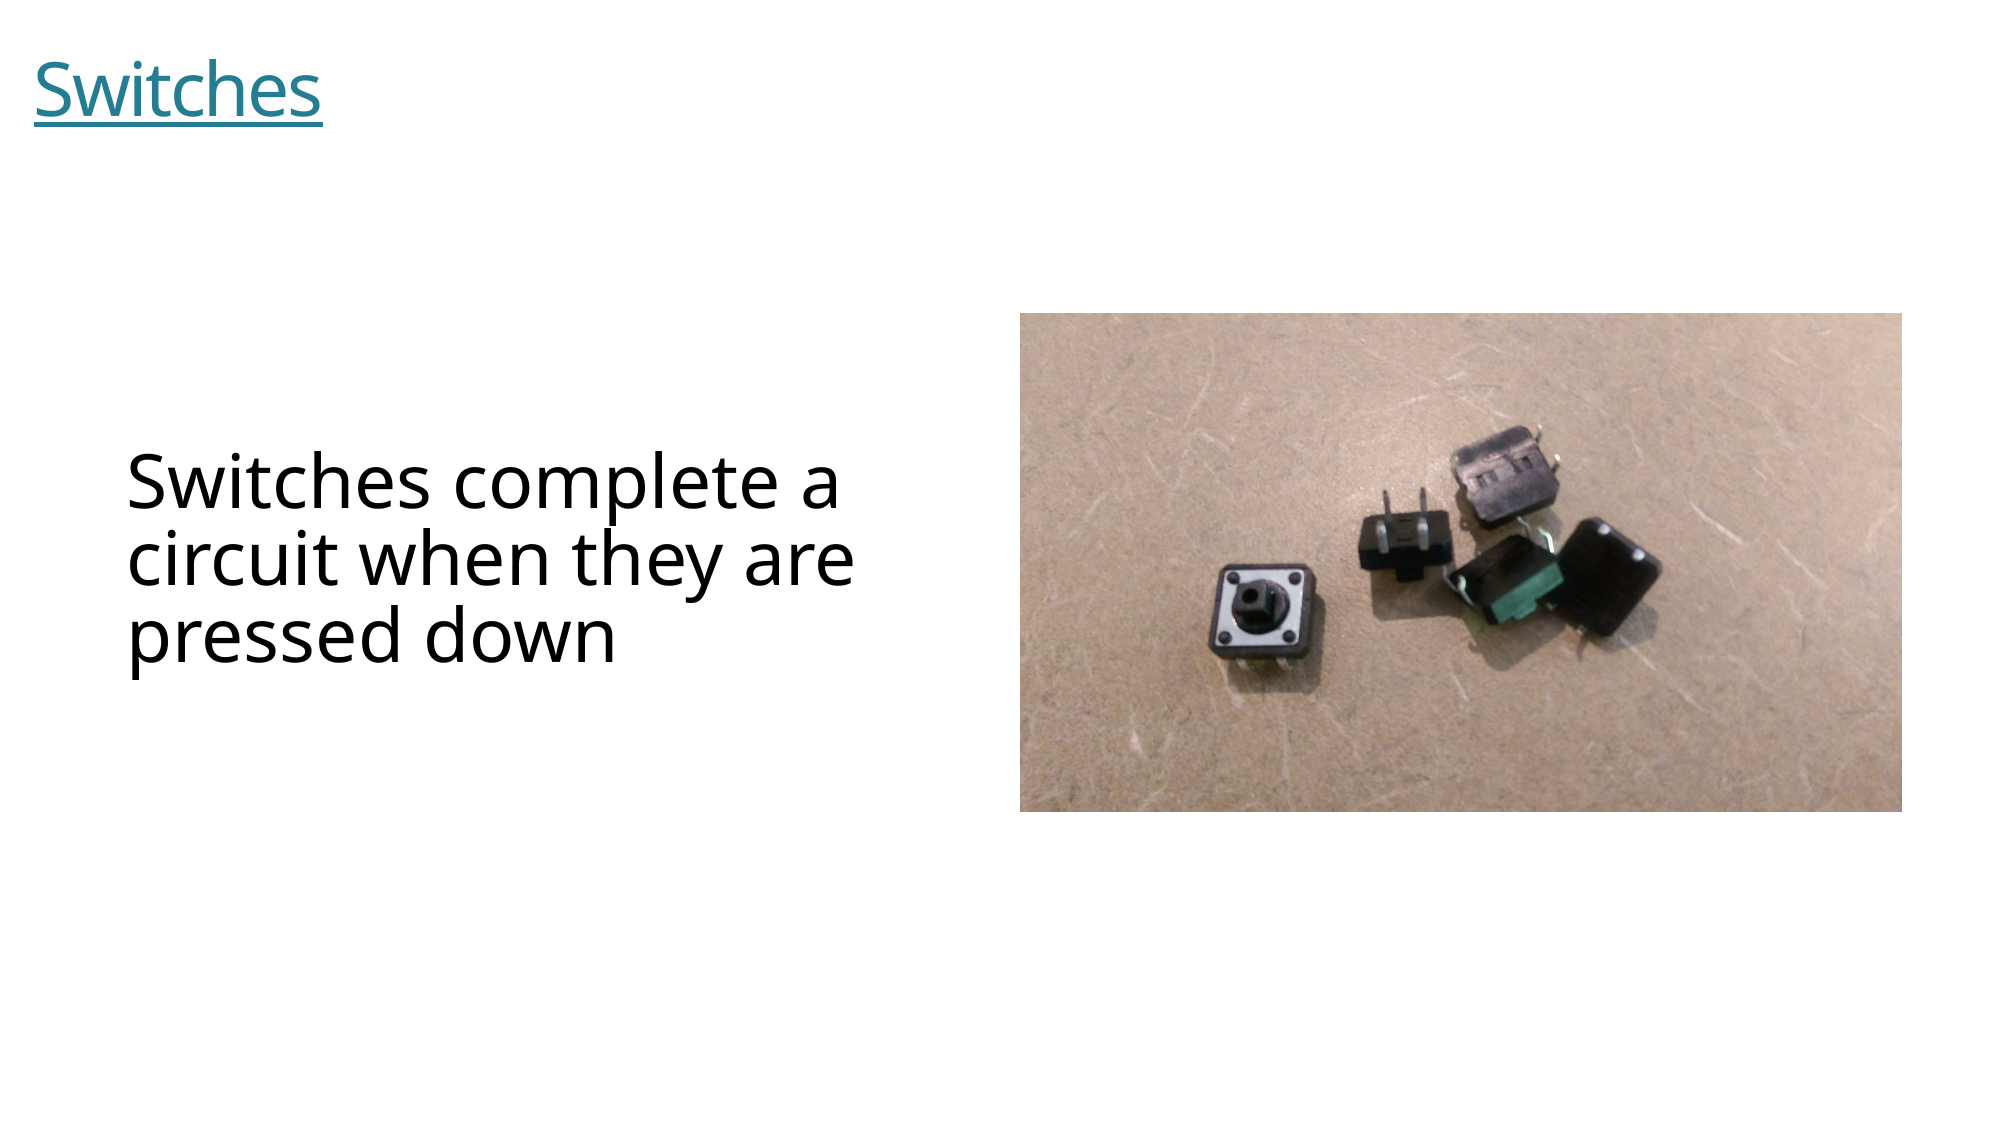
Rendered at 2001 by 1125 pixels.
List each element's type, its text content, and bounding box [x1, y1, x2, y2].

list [1020, 313, 1902, 812]
list Switches complete a circuit when they are pressed down [111, 179, 986, 946]
title Switches [18, 6, 1875, 180]
